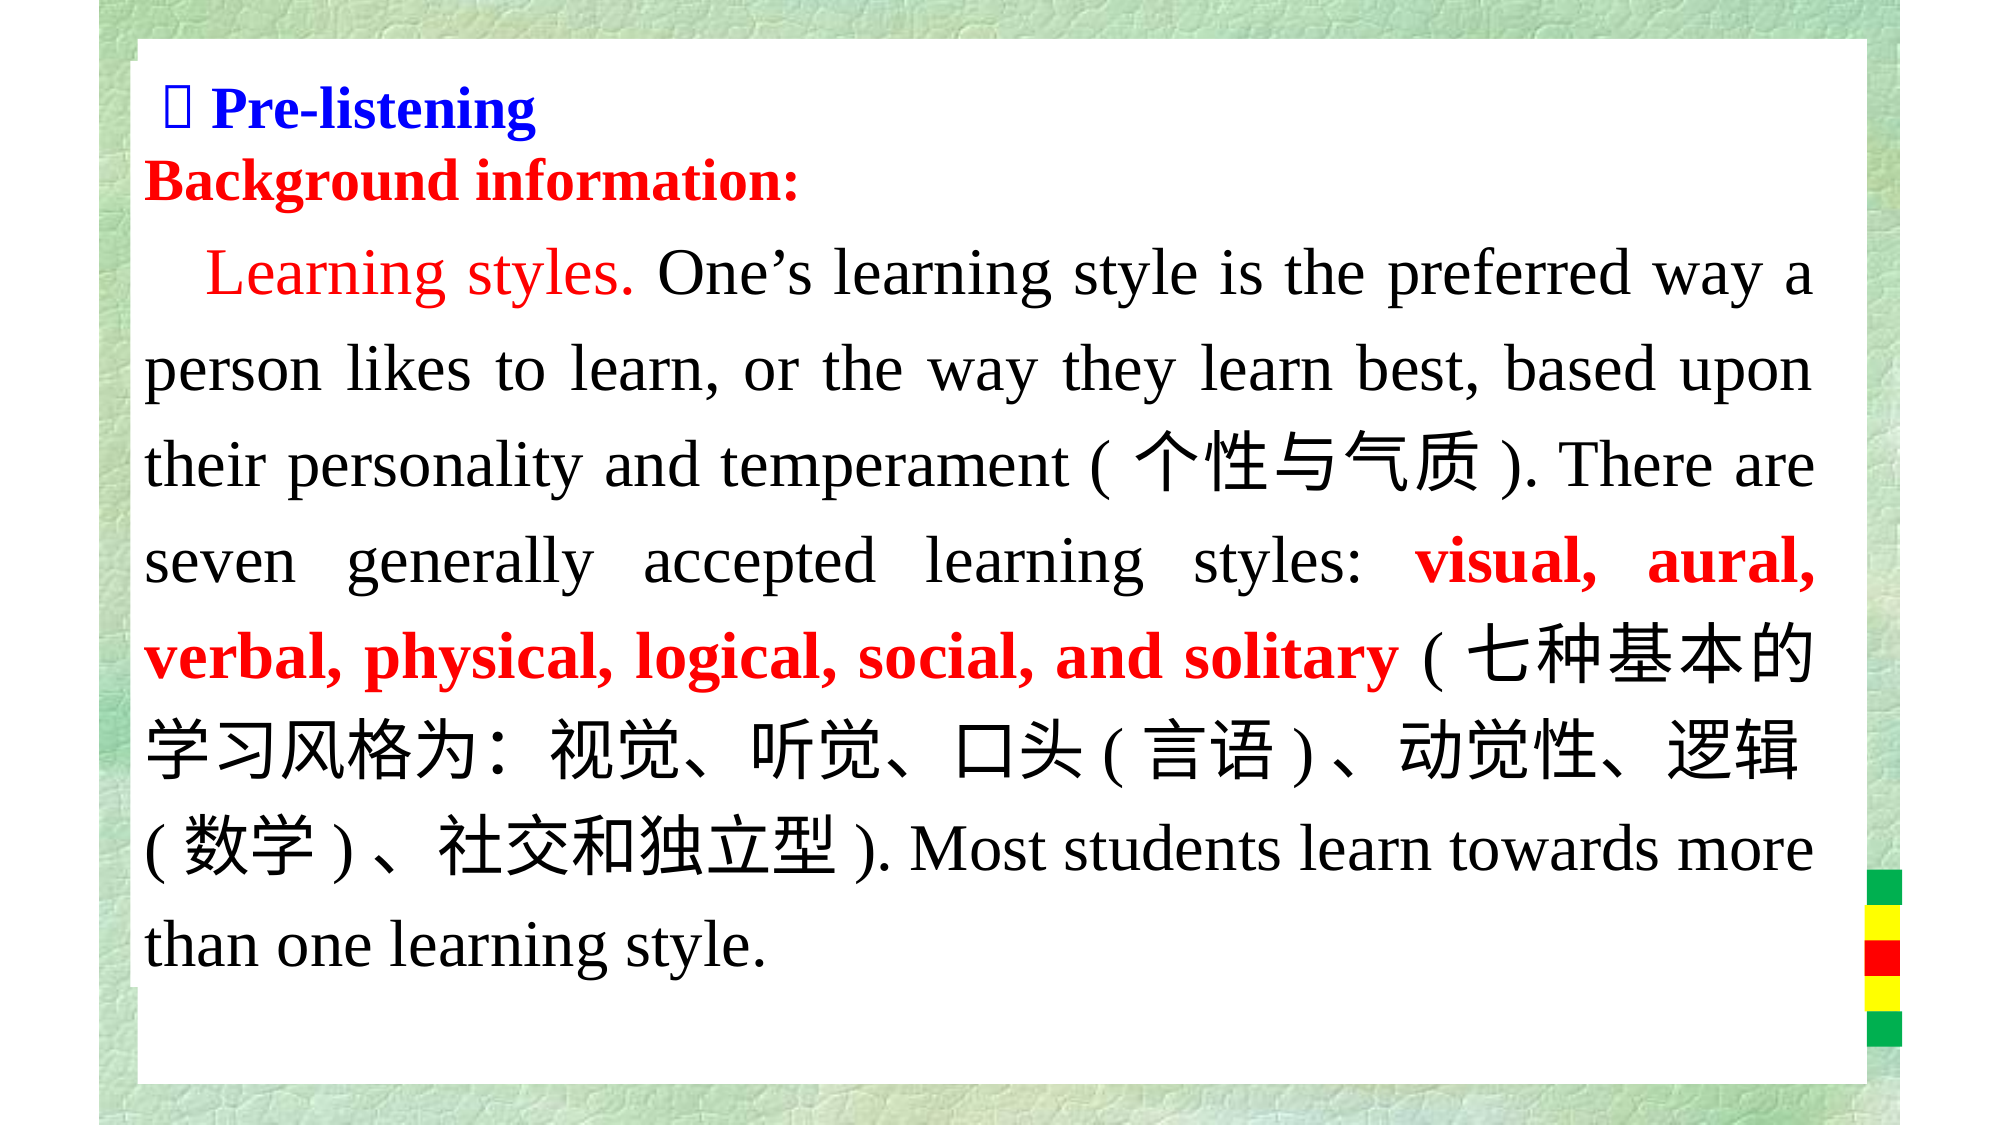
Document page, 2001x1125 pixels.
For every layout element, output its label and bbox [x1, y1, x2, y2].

text_box [1864, 869, 1903, 1047]
picture [99, 0, 1900, 1125]
